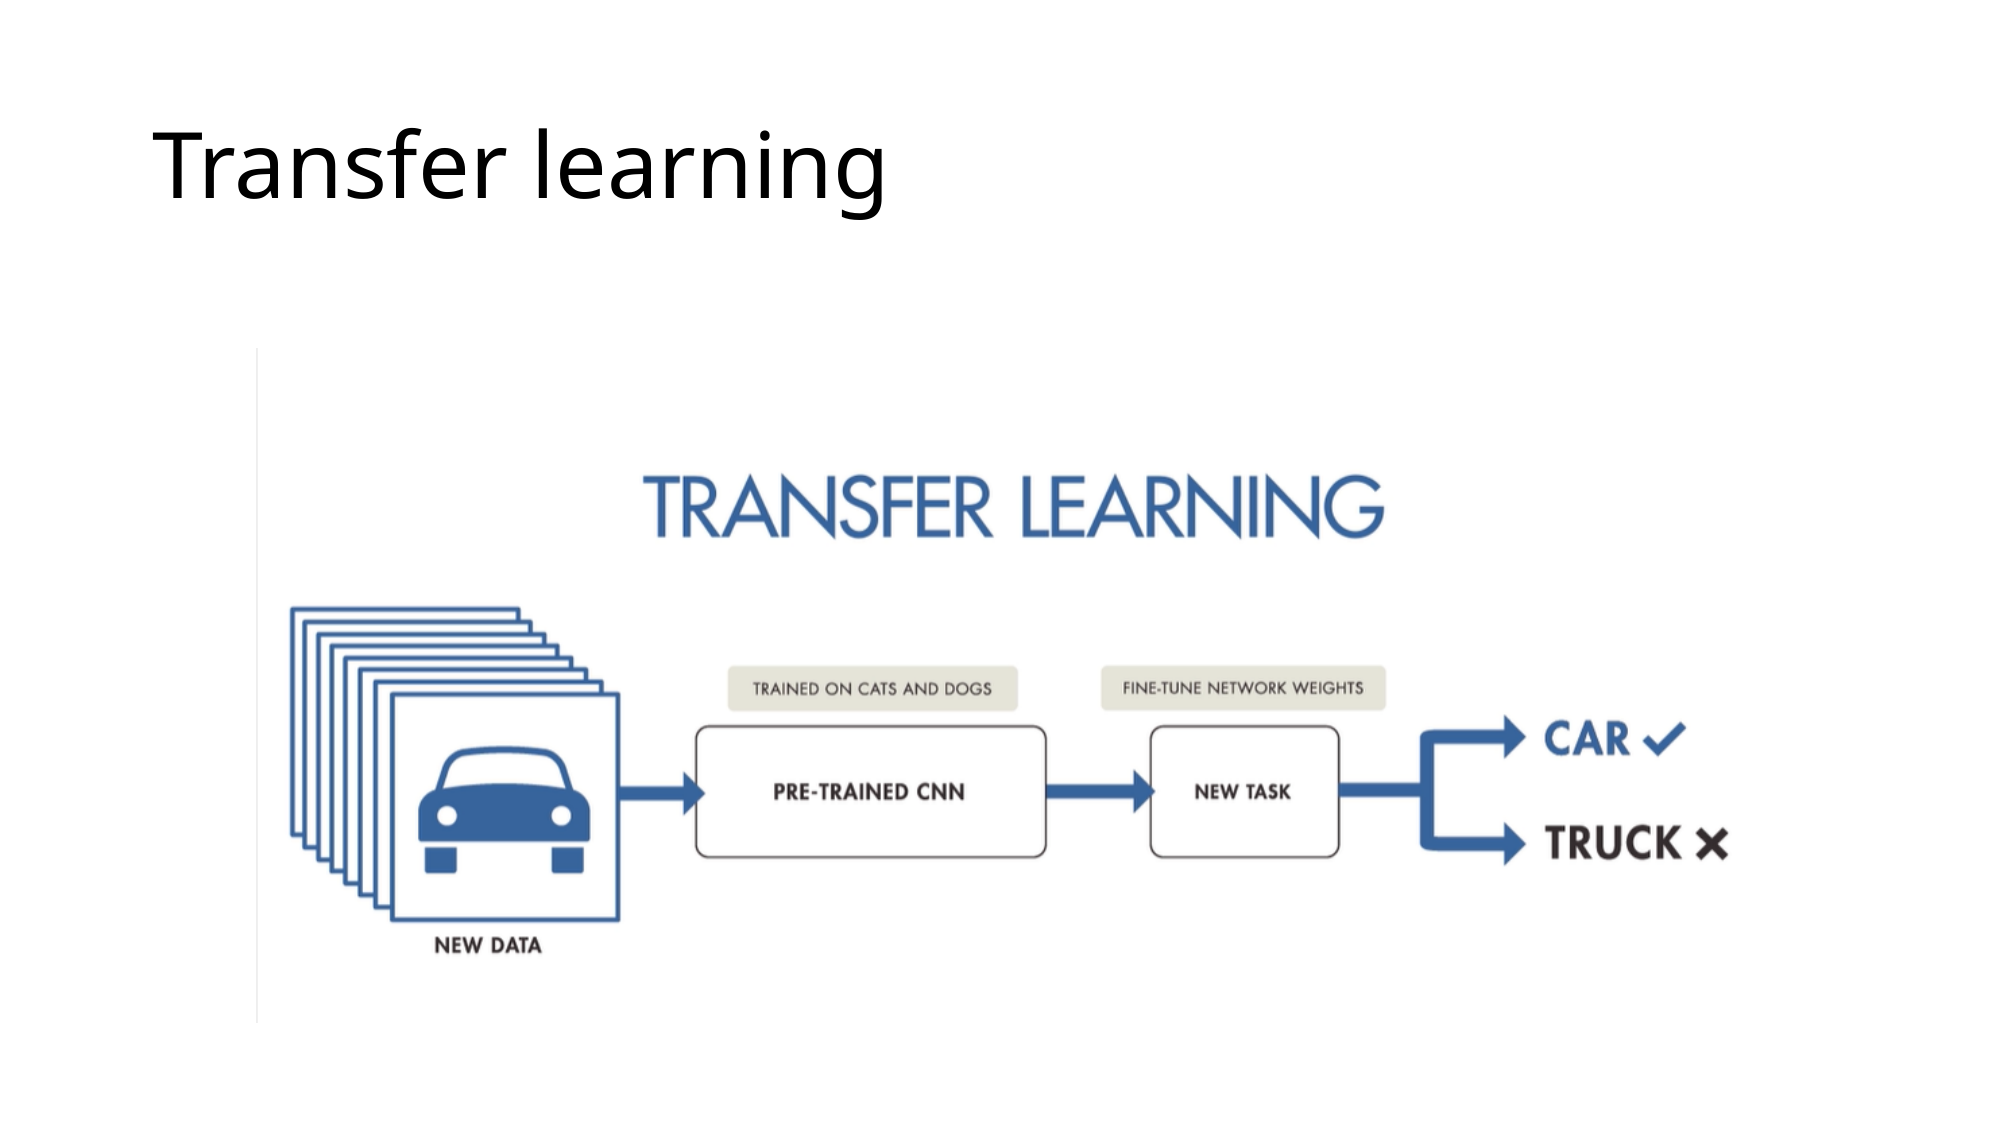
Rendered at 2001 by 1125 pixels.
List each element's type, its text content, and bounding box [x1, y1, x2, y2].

title Transfer learning [137, 59, 1863, 278]
picture [247, 348, 1744, 1024]
